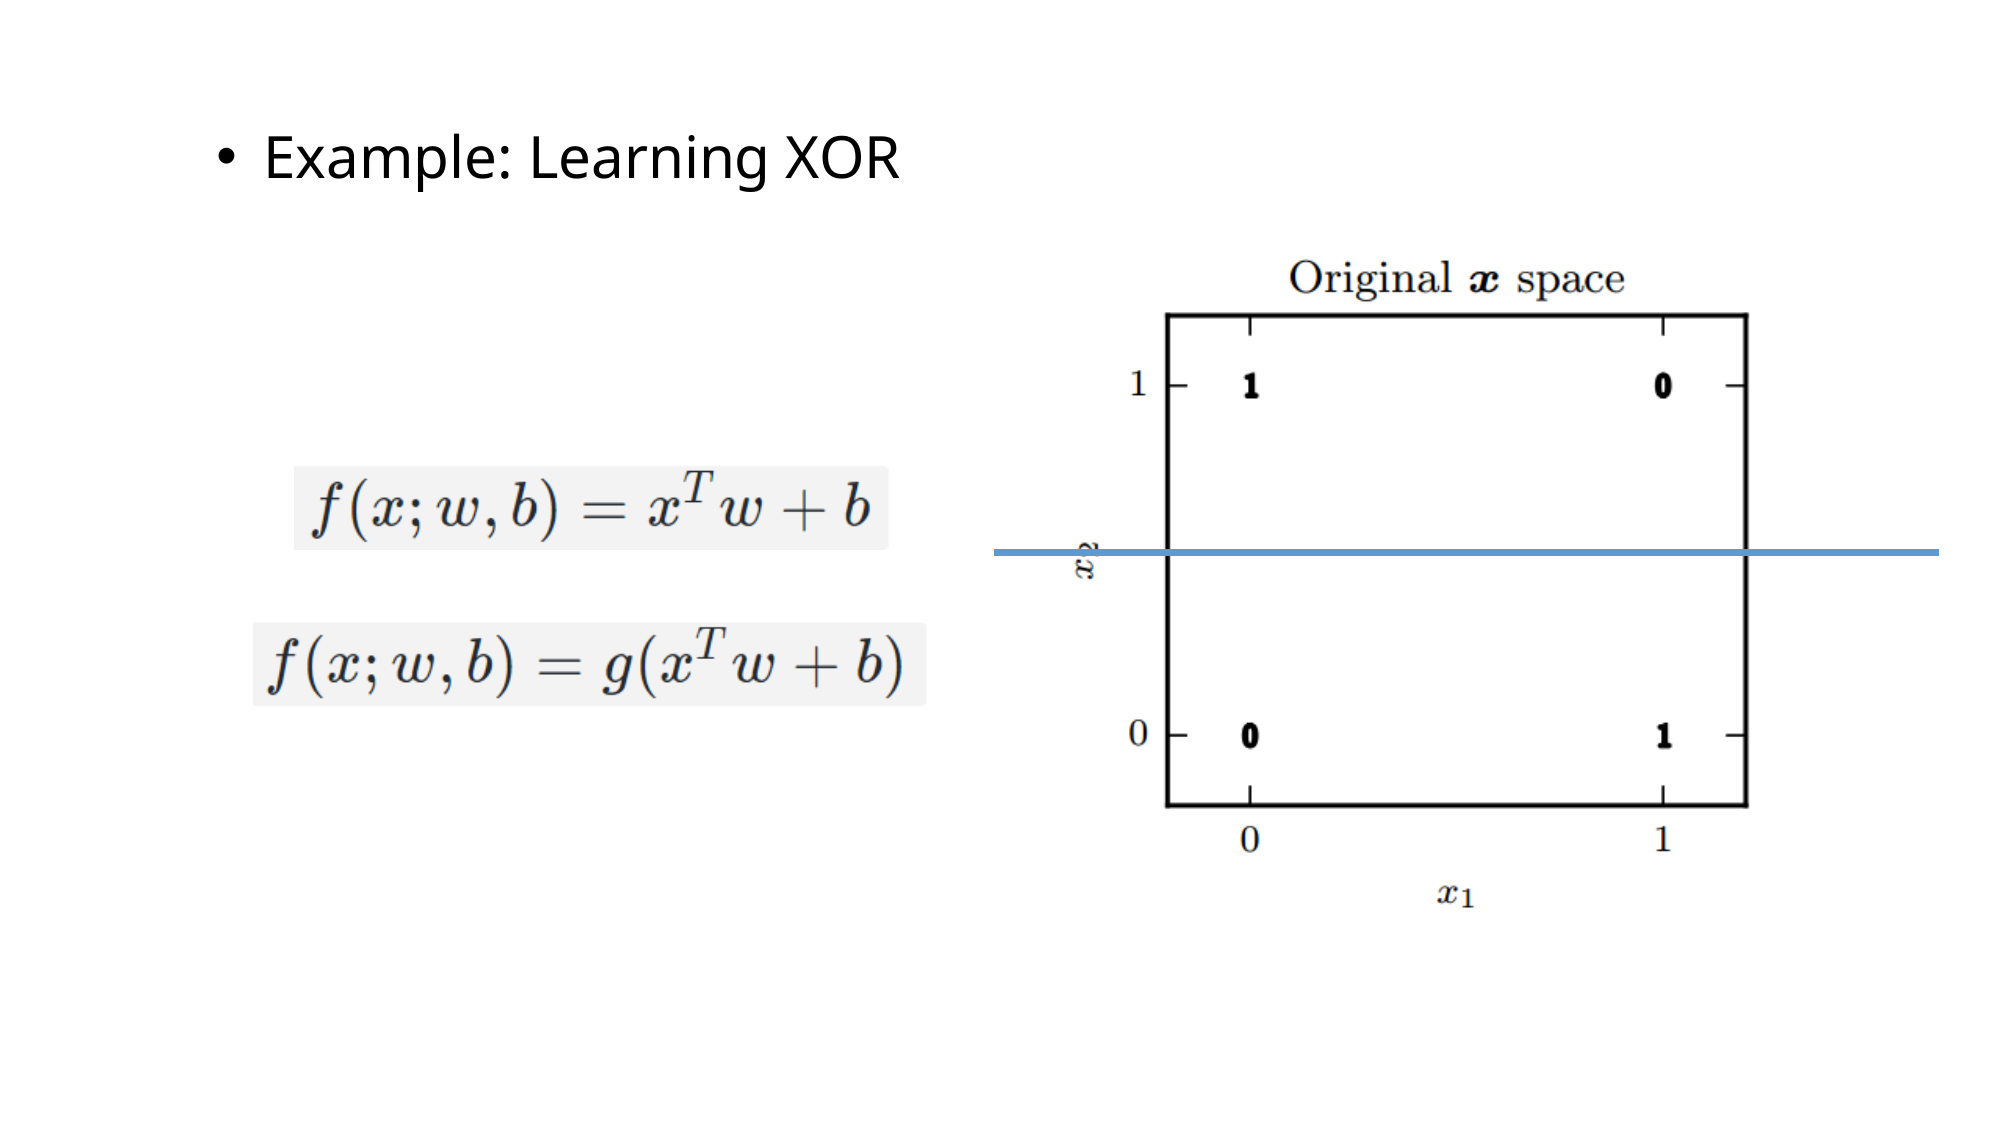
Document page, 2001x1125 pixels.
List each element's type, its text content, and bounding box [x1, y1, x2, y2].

picture [294, 460, 892, 550]
picture [253, 618, 933, 711]
picture [1064, 553, 1779, 925]
picture [1064, 239, 1779, 552]
text_box Example: Learning XOR [201, 42, 916, 198]
